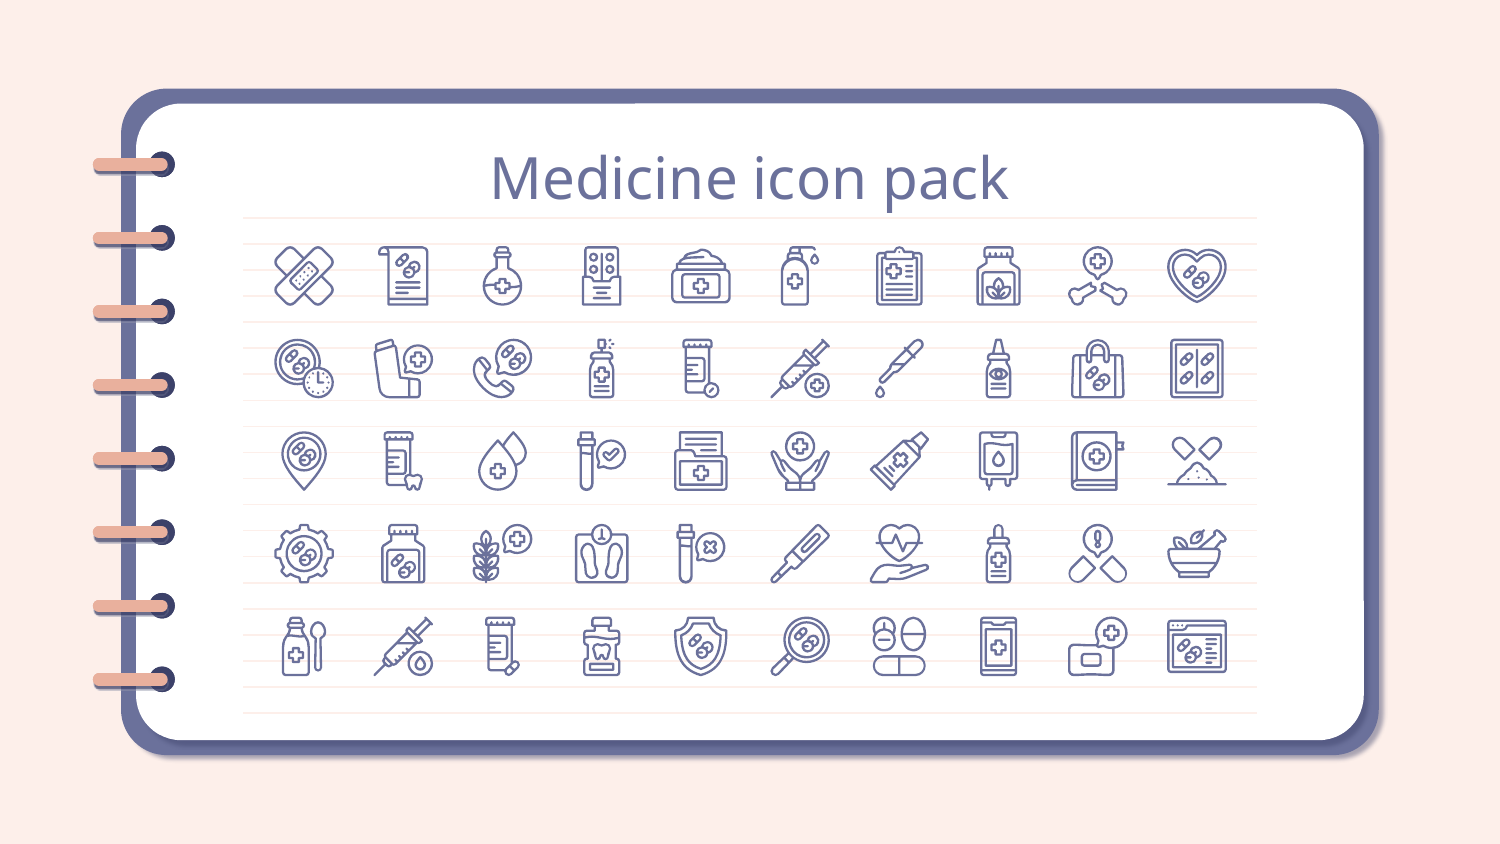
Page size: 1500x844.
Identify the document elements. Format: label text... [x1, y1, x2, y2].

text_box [1166, 619, 1228, 674]
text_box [274, 523, 335, 584]
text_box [769, 431, 831, 492]
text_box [471, 523, 535, 584]
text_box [576, 431, 629, 492]
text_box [670, 248, 731, 304]
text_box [780, 245, 820, 306]
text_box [281, 616, 327, 677]
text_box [588, 338, 616, 399]
text_box [383, 431, 424, 491]
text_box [1166, 248, 1228, 304]
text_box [472, 338, 535, 399]
title Medicine icon pack [309, 141, 1191, 211]
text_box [875, 245, 923, 306]
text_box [673, 430, 728, 492]
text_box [280, 431, 328, 492]
text_box [482, 246, 523, 306]
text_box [272, 338, 339, 399]
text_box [581, 245, 622, 306]
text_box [273, 245, 335, 306]
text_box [574, 523, 629, 584]
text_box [985, 338, 1012, 399]
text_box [1169, 338, 1225, 399]
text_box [372, 616, 434, 677]
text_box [869, 523, 930, 584]
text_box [769, 523, 831, 584]
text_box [769, 338, 831, 399]
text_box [1067, 616, 1128, 677]
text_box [1166, 436, 1228, 486]
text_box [869, 431, 930, 492]
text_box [769, 616, 834, 677]
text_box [373, 338, 436, 399]
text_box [1070, 338, 1125, 399]
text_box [380, 523, 426, 584]
text_box [485, 616, 520, 677]
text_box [979, 616, 1018, 677]
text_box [1070, 430, 1125, 492]
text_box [985, 523, 1012, 584]
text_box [1067, 523, 1129, 584]
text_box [976, 245, 1021, 306]
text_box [676, 523, 728, 584]
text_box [673, 616, 728, 677]
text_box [869, 616, 927, 677]
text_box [874, 338, 925, 399]
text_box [477, 430, 528, 492]
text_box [978, 431, 1019, 492]
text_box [1065, 245, 1129, 306]
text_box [682, 338, 722, 399]
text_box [377, 245, 429, 306]
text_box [582, 616, 621, 677]
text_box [1166, 528, 1228, 579]
